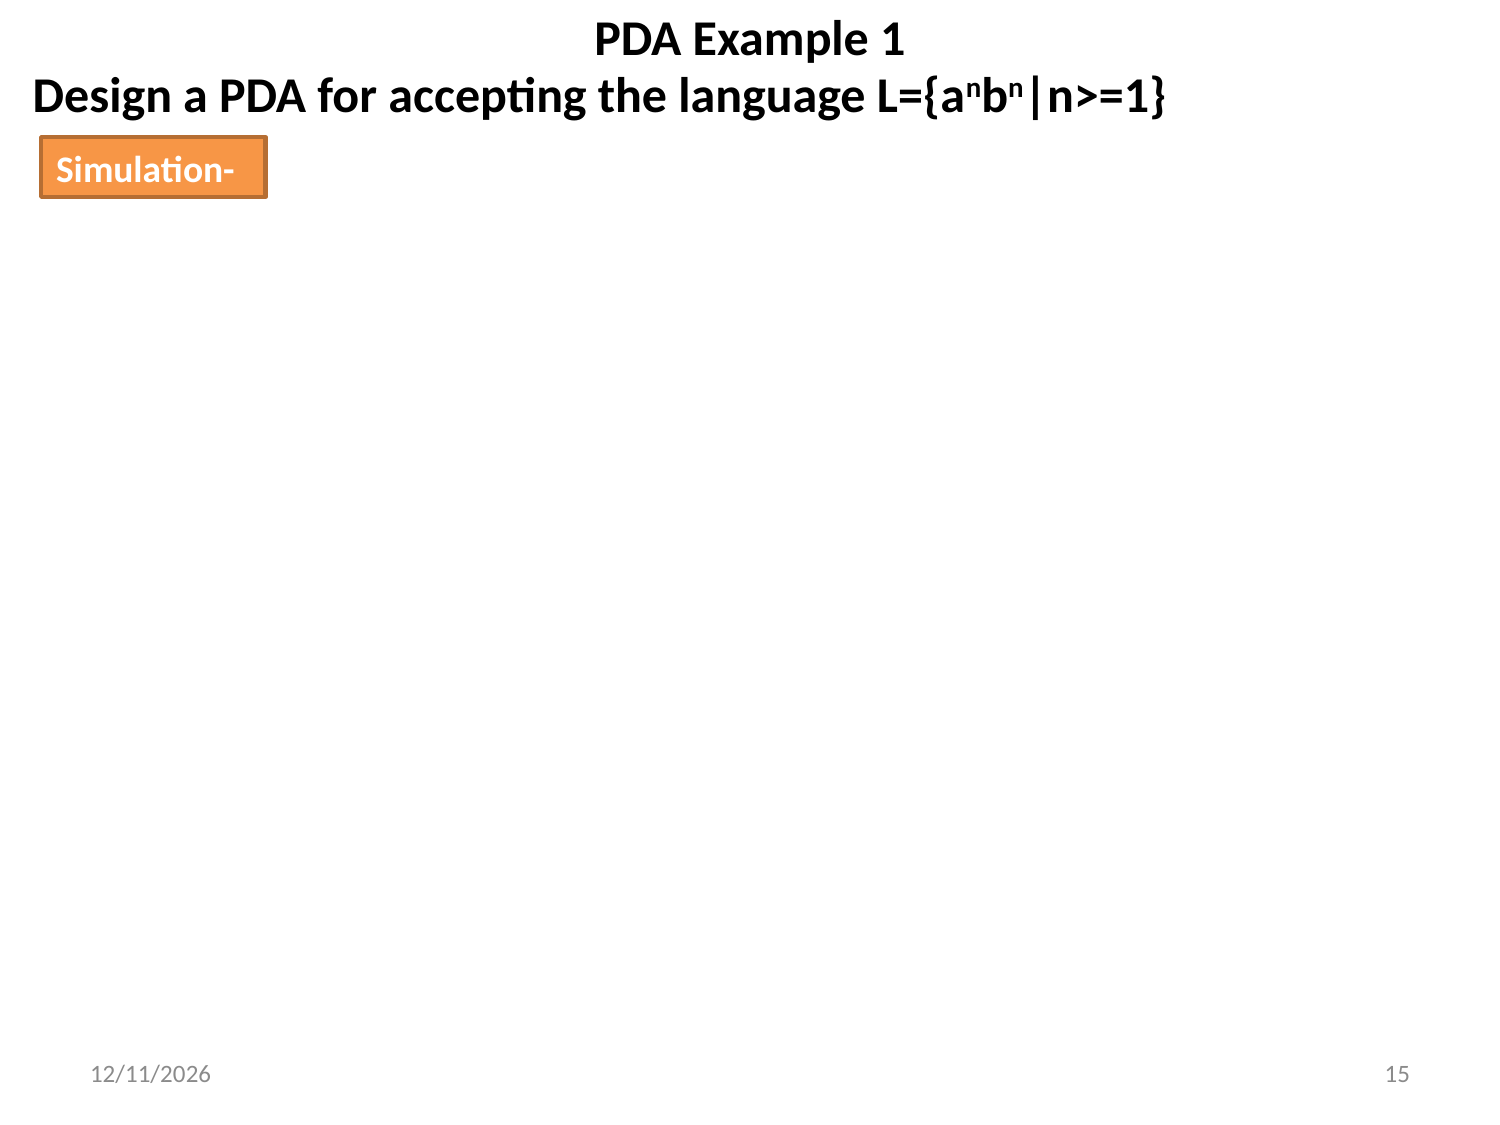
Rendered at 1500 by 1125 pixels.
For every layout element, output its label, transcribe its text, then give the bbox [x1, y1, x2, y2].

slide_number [75, 1042, 425, 1103]
list Design a PDA for accepting the language L={anbn|n>=1} [17, 54, 1471, 1125]
text_box Simulation- [39, 135, 268, 199]
slide_number 15 [1074, 1042, 1425, 1103]
title PDA Example 1 [75, 0, 1425, 76]
